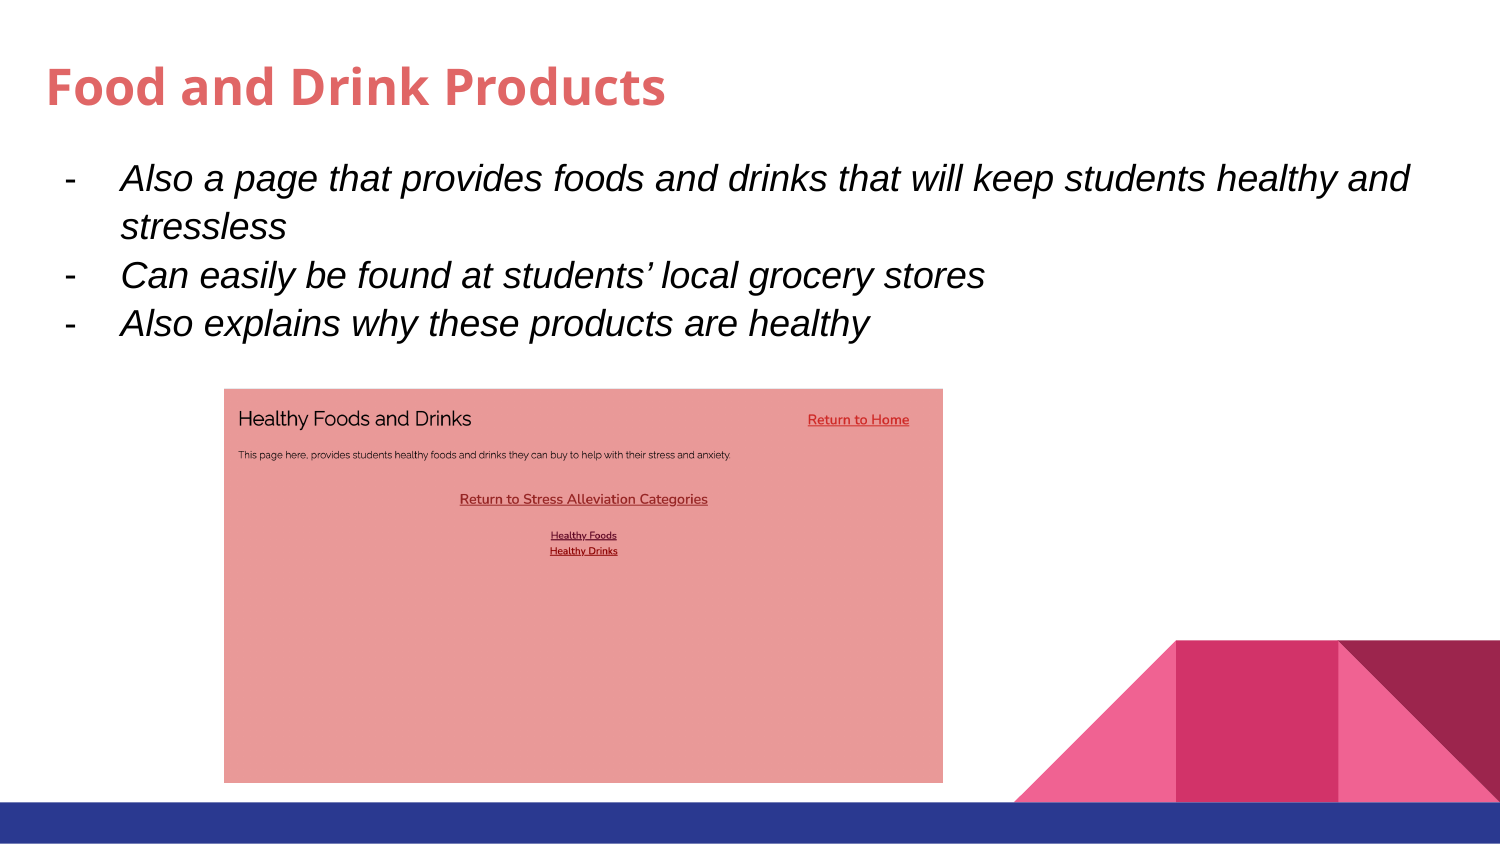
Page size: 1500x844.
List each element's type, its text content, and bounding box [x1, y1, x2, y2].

list Also a page that provides foods and drinks that will keep students healthy and stressless Can easily be found at students’ local grocery stores Also explains why these products are healthy [30, 136, 1480, 493]
title Food and Drink Products [30, 36, 1429, 136]
picture [224, 388, 943, 783]
